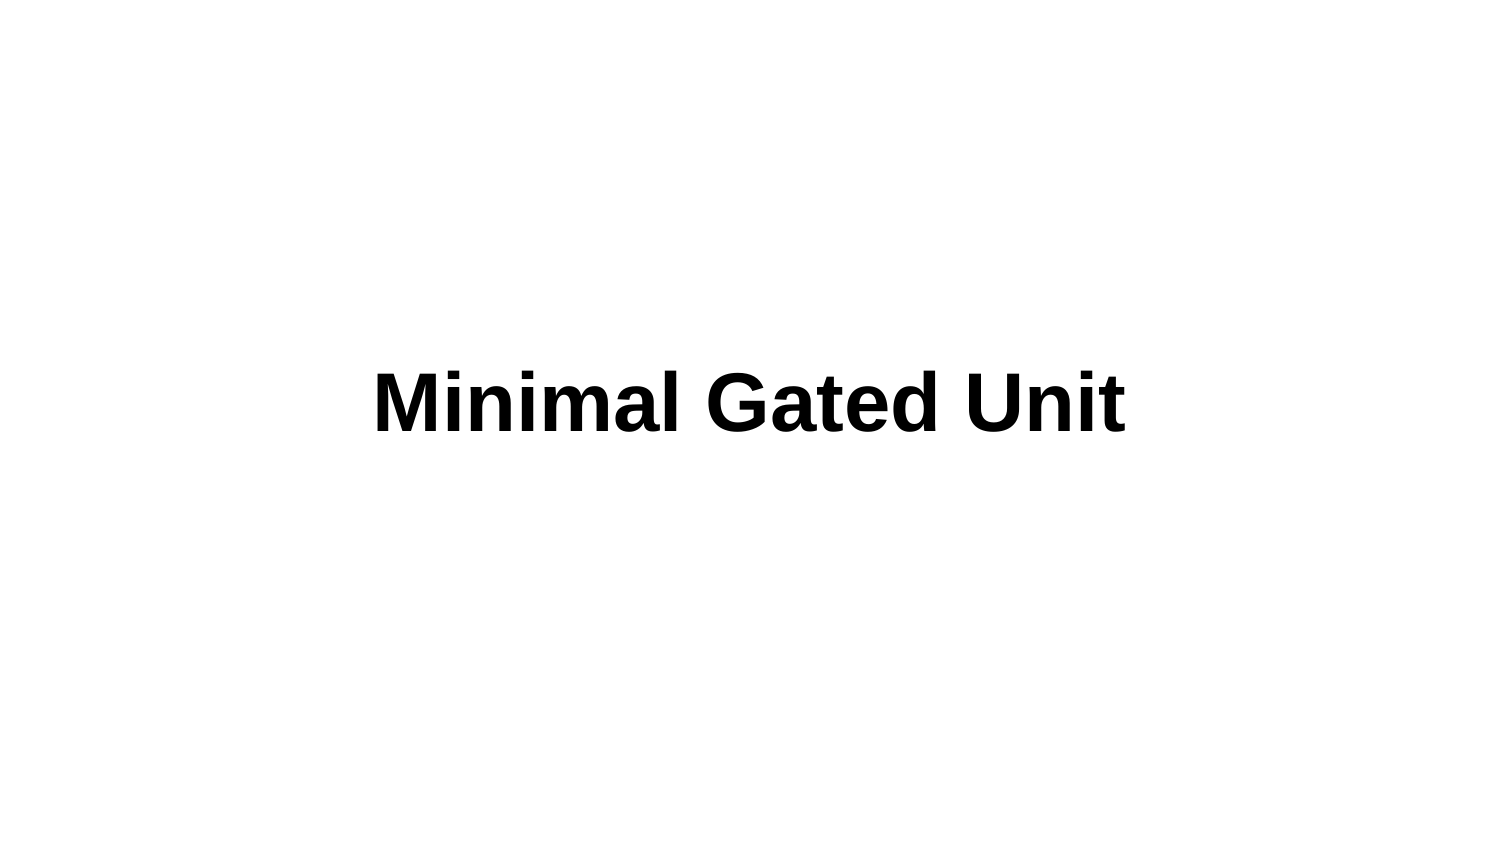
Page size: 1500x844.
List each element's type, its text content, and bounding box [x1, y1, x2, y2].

text_box Minimal Gated Unit [0, 340, 1500, 456]
